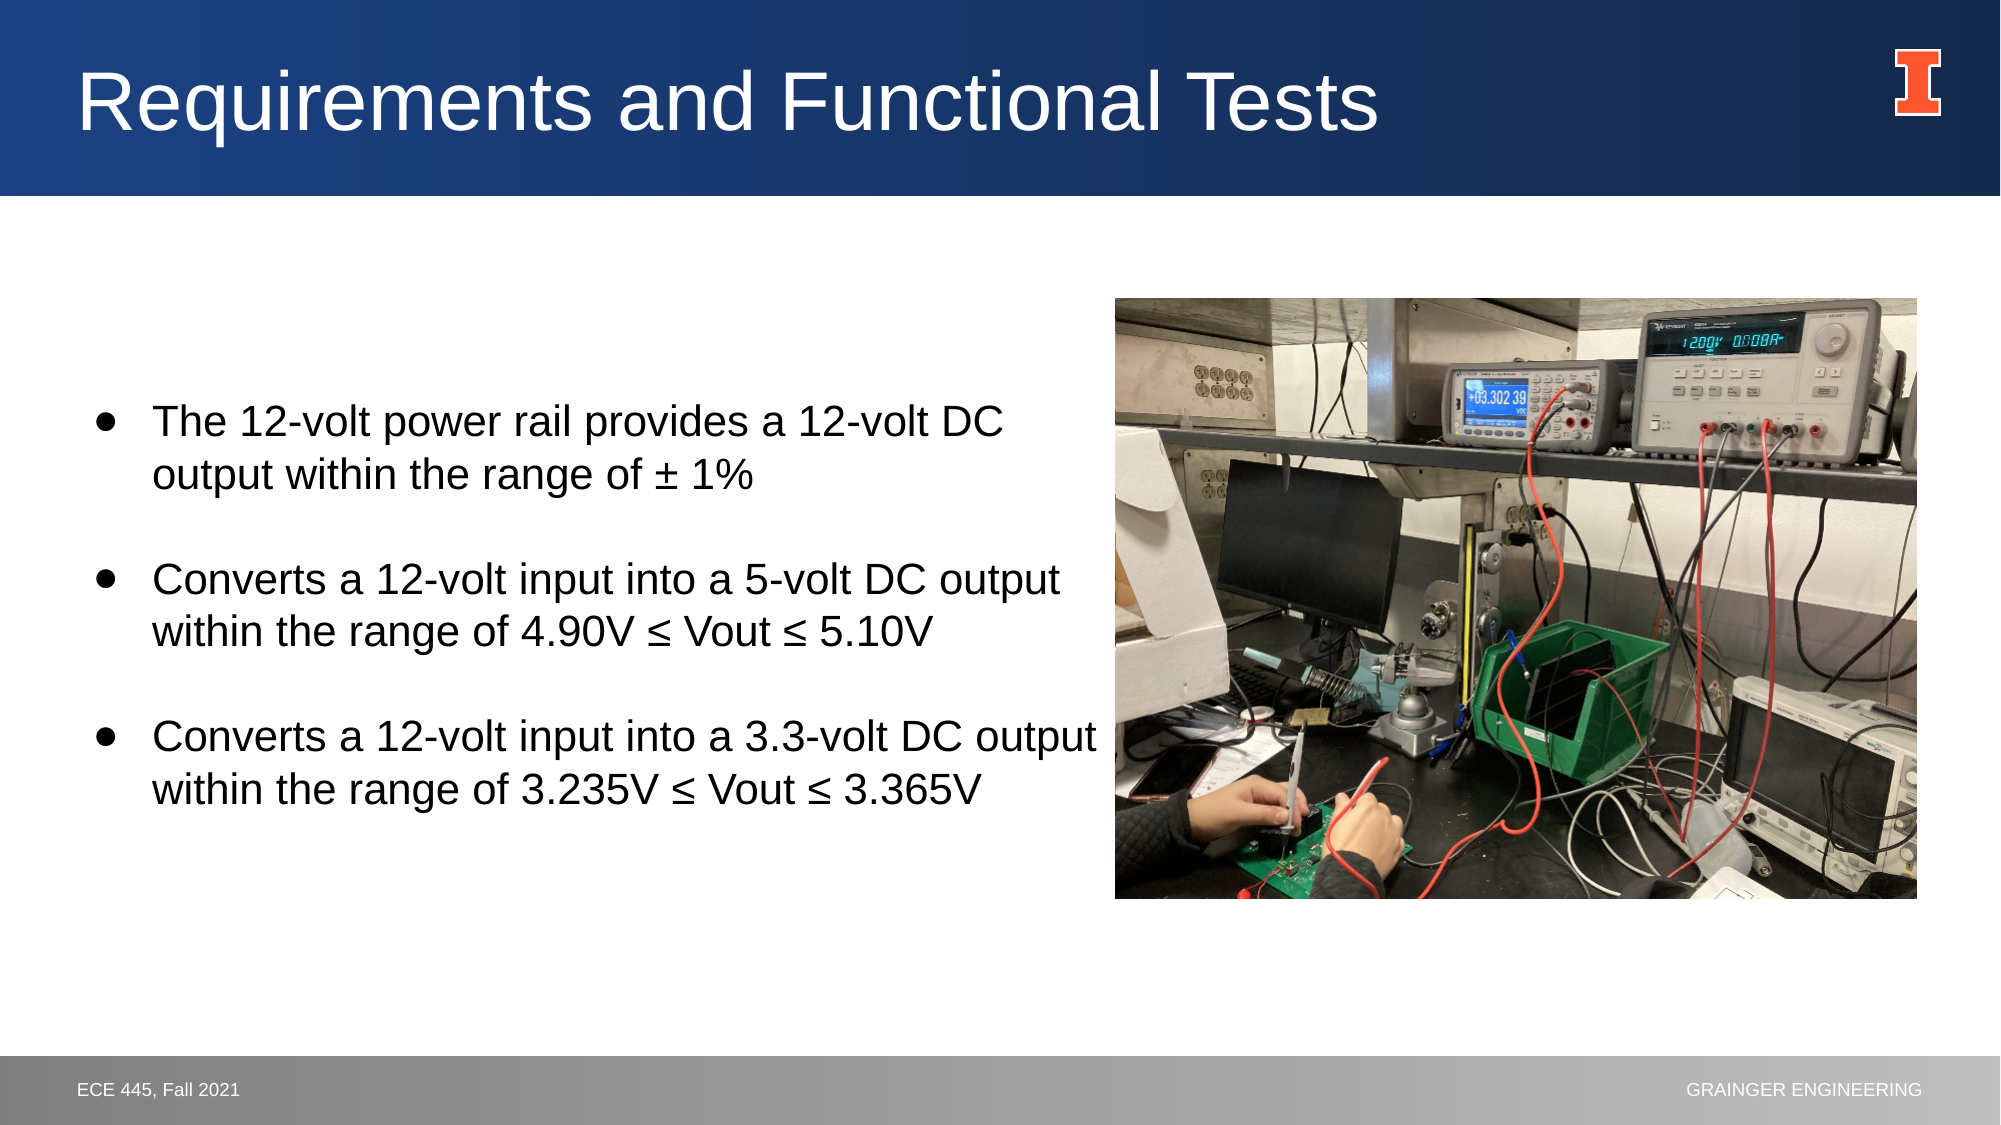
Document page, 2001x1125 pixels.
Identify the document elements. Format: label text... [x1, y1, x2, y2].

picture [1895, 49, 1942, 116]
text_box GRAINGER ENGINEERING [1531, 1070, 1938, 1108]
text_box ECE 445, Fall 2021 [61, 1070, 1116, 1125]
text_box The 12-volt power rail provides a 12-volt DC output within the range of ± 1% Converts a 12-volt input into a 5-volt DC output within the range of 4.90V ≤ Vout ≤ 5.10V Converts a 12-volt input into a 3.3-volt DC output within the range of 3.235V ≤ Vout ≤ 3.365V [62, 385, 1108, 840]
picture [1115, 298, 1917, 899]
text_box Requirements and Functional Tests [61, 39, 1852, 155]
text_box [0, 1056, 2000, 1125]
text_box [0, 0, 2000, 196]
